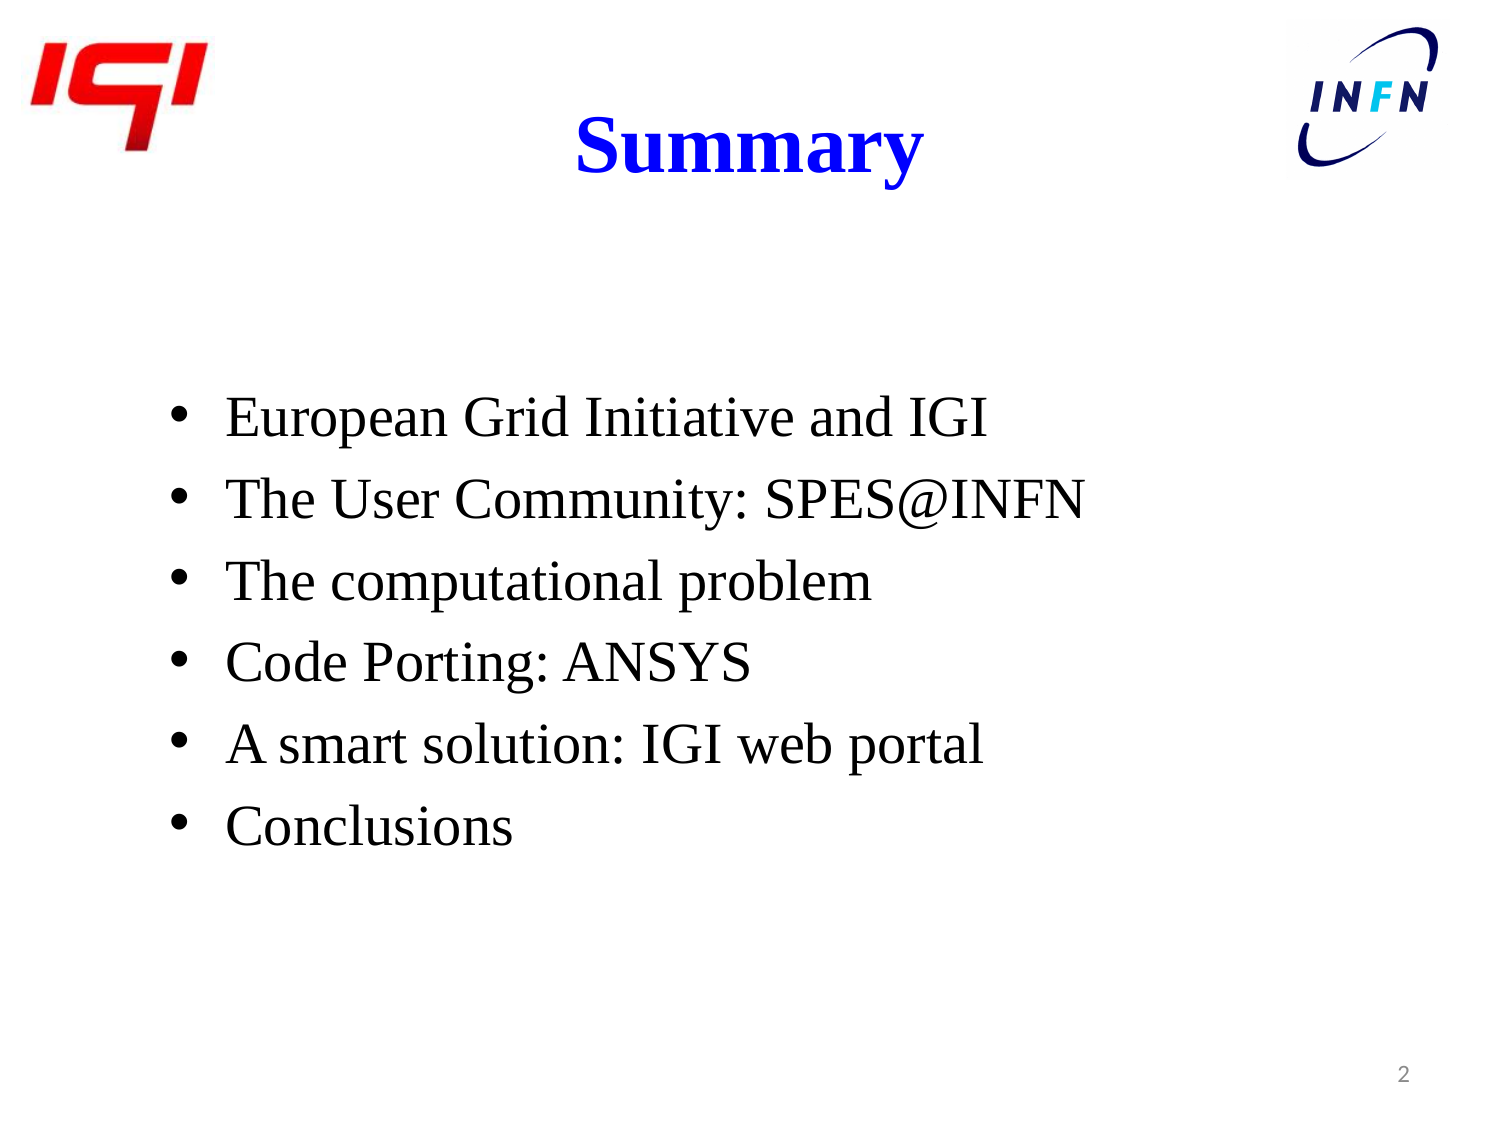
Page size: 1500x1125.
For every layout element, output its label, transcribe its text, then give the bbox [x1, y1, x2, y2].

list European Grid Initiative and IGI The User Community: SPES@INFN The computational problem Code Porting: ANSYS A smart solution: IGI web portal Conclusions [154, 370, 1388, 957]
slide_number 2 [1074, 1042, 1425, 1103]
title Summary [75, 45, 1425, 233]
picture [1286, 19, 1450, 180]
picture [21, 36, 215, 158]
